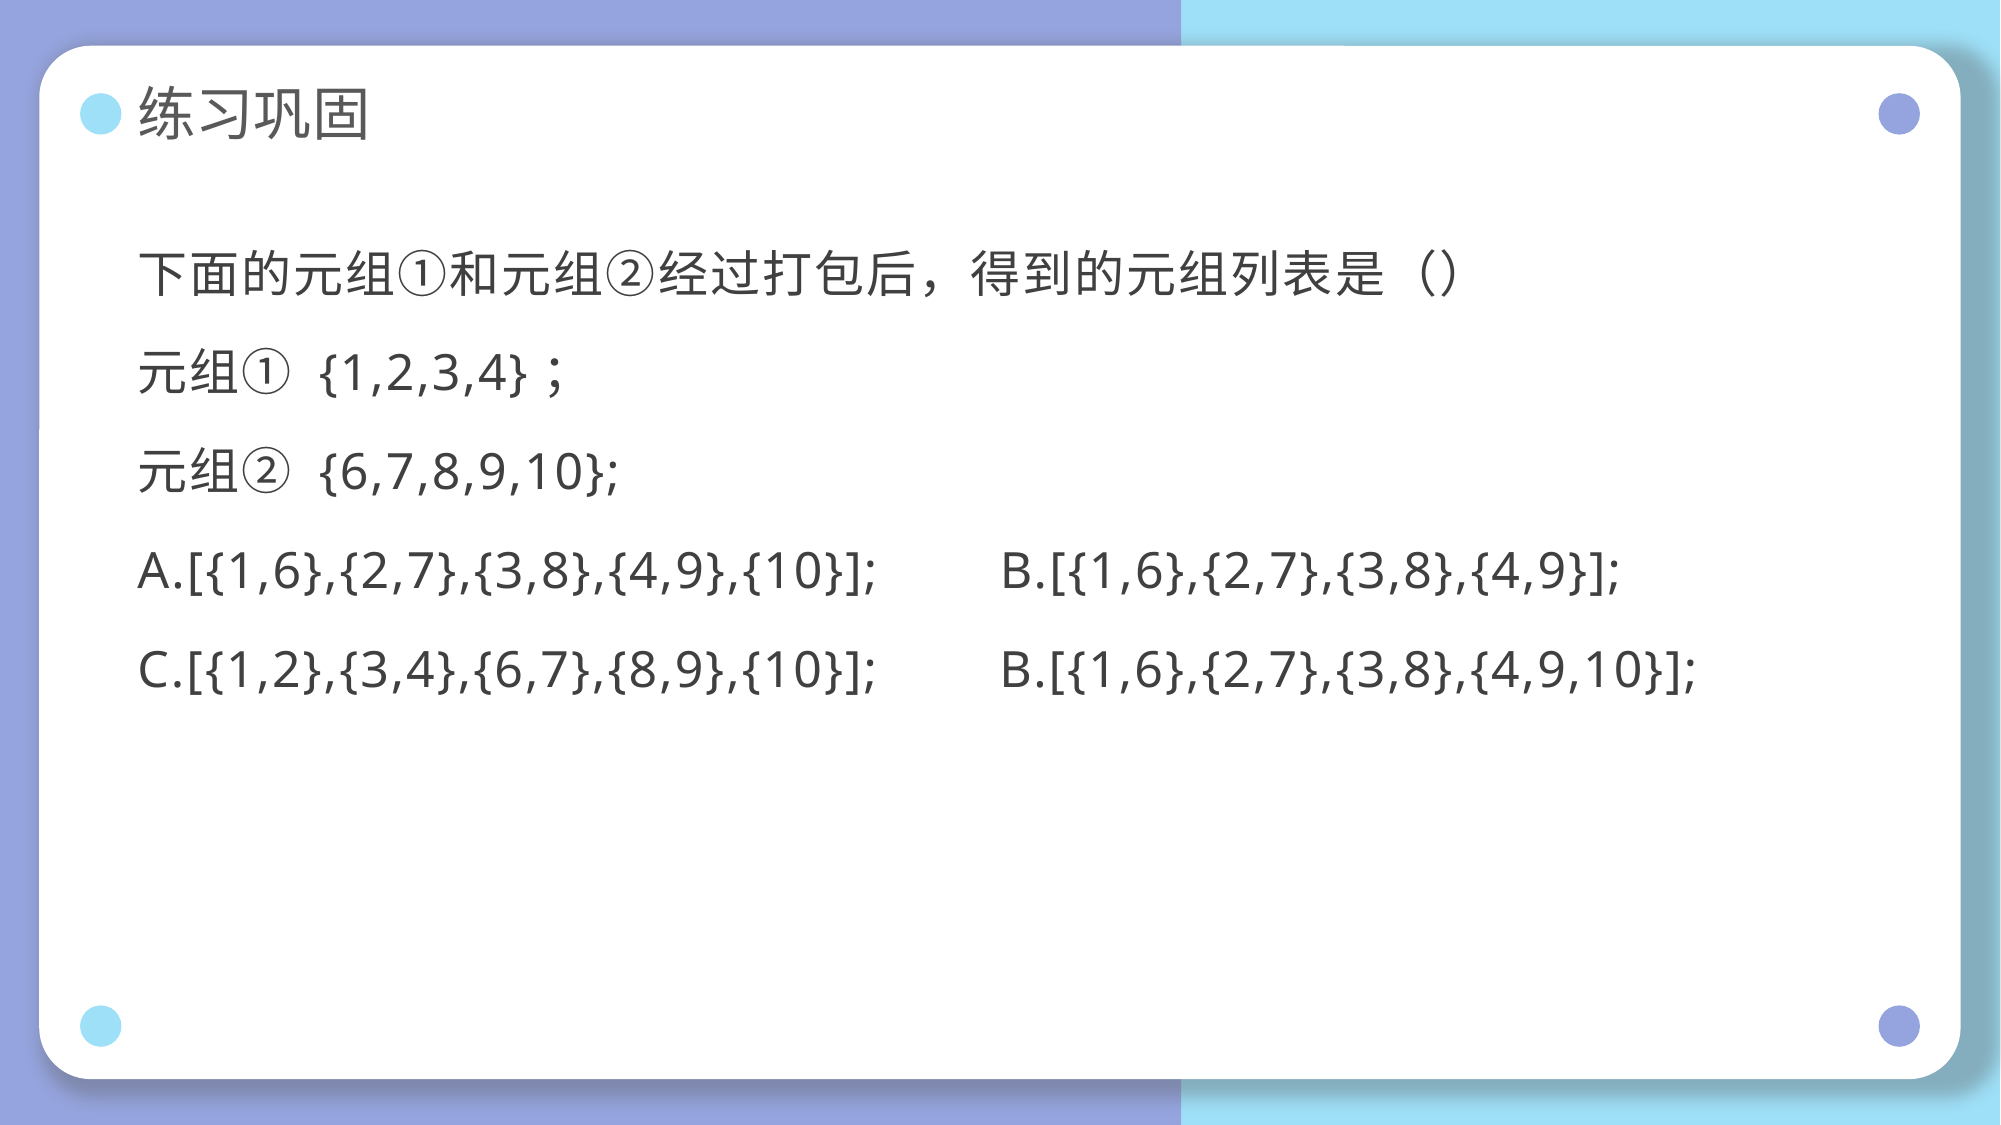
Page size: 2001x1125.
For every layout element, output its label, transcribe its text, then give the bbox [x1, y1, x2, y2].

title 练习巩固 [137, 77, 976, 157]
list 下面的元组①和元组②经过打包后，得到的元组列表是（） 元组① {1,2,3,4}； 元组② {6,7,8,9,10}; A.[{1,6},{2,7},{3,8},{4,9},{10}]; B.[{1,6},{2,7},{3,8},{4,9}]; C.[{1,2},{3,4},{6,7},{8,9},{10}]; B.[{1,6},{2,7},{3,8},{4,9,10}]; [137, 216, 1845, 1026]
